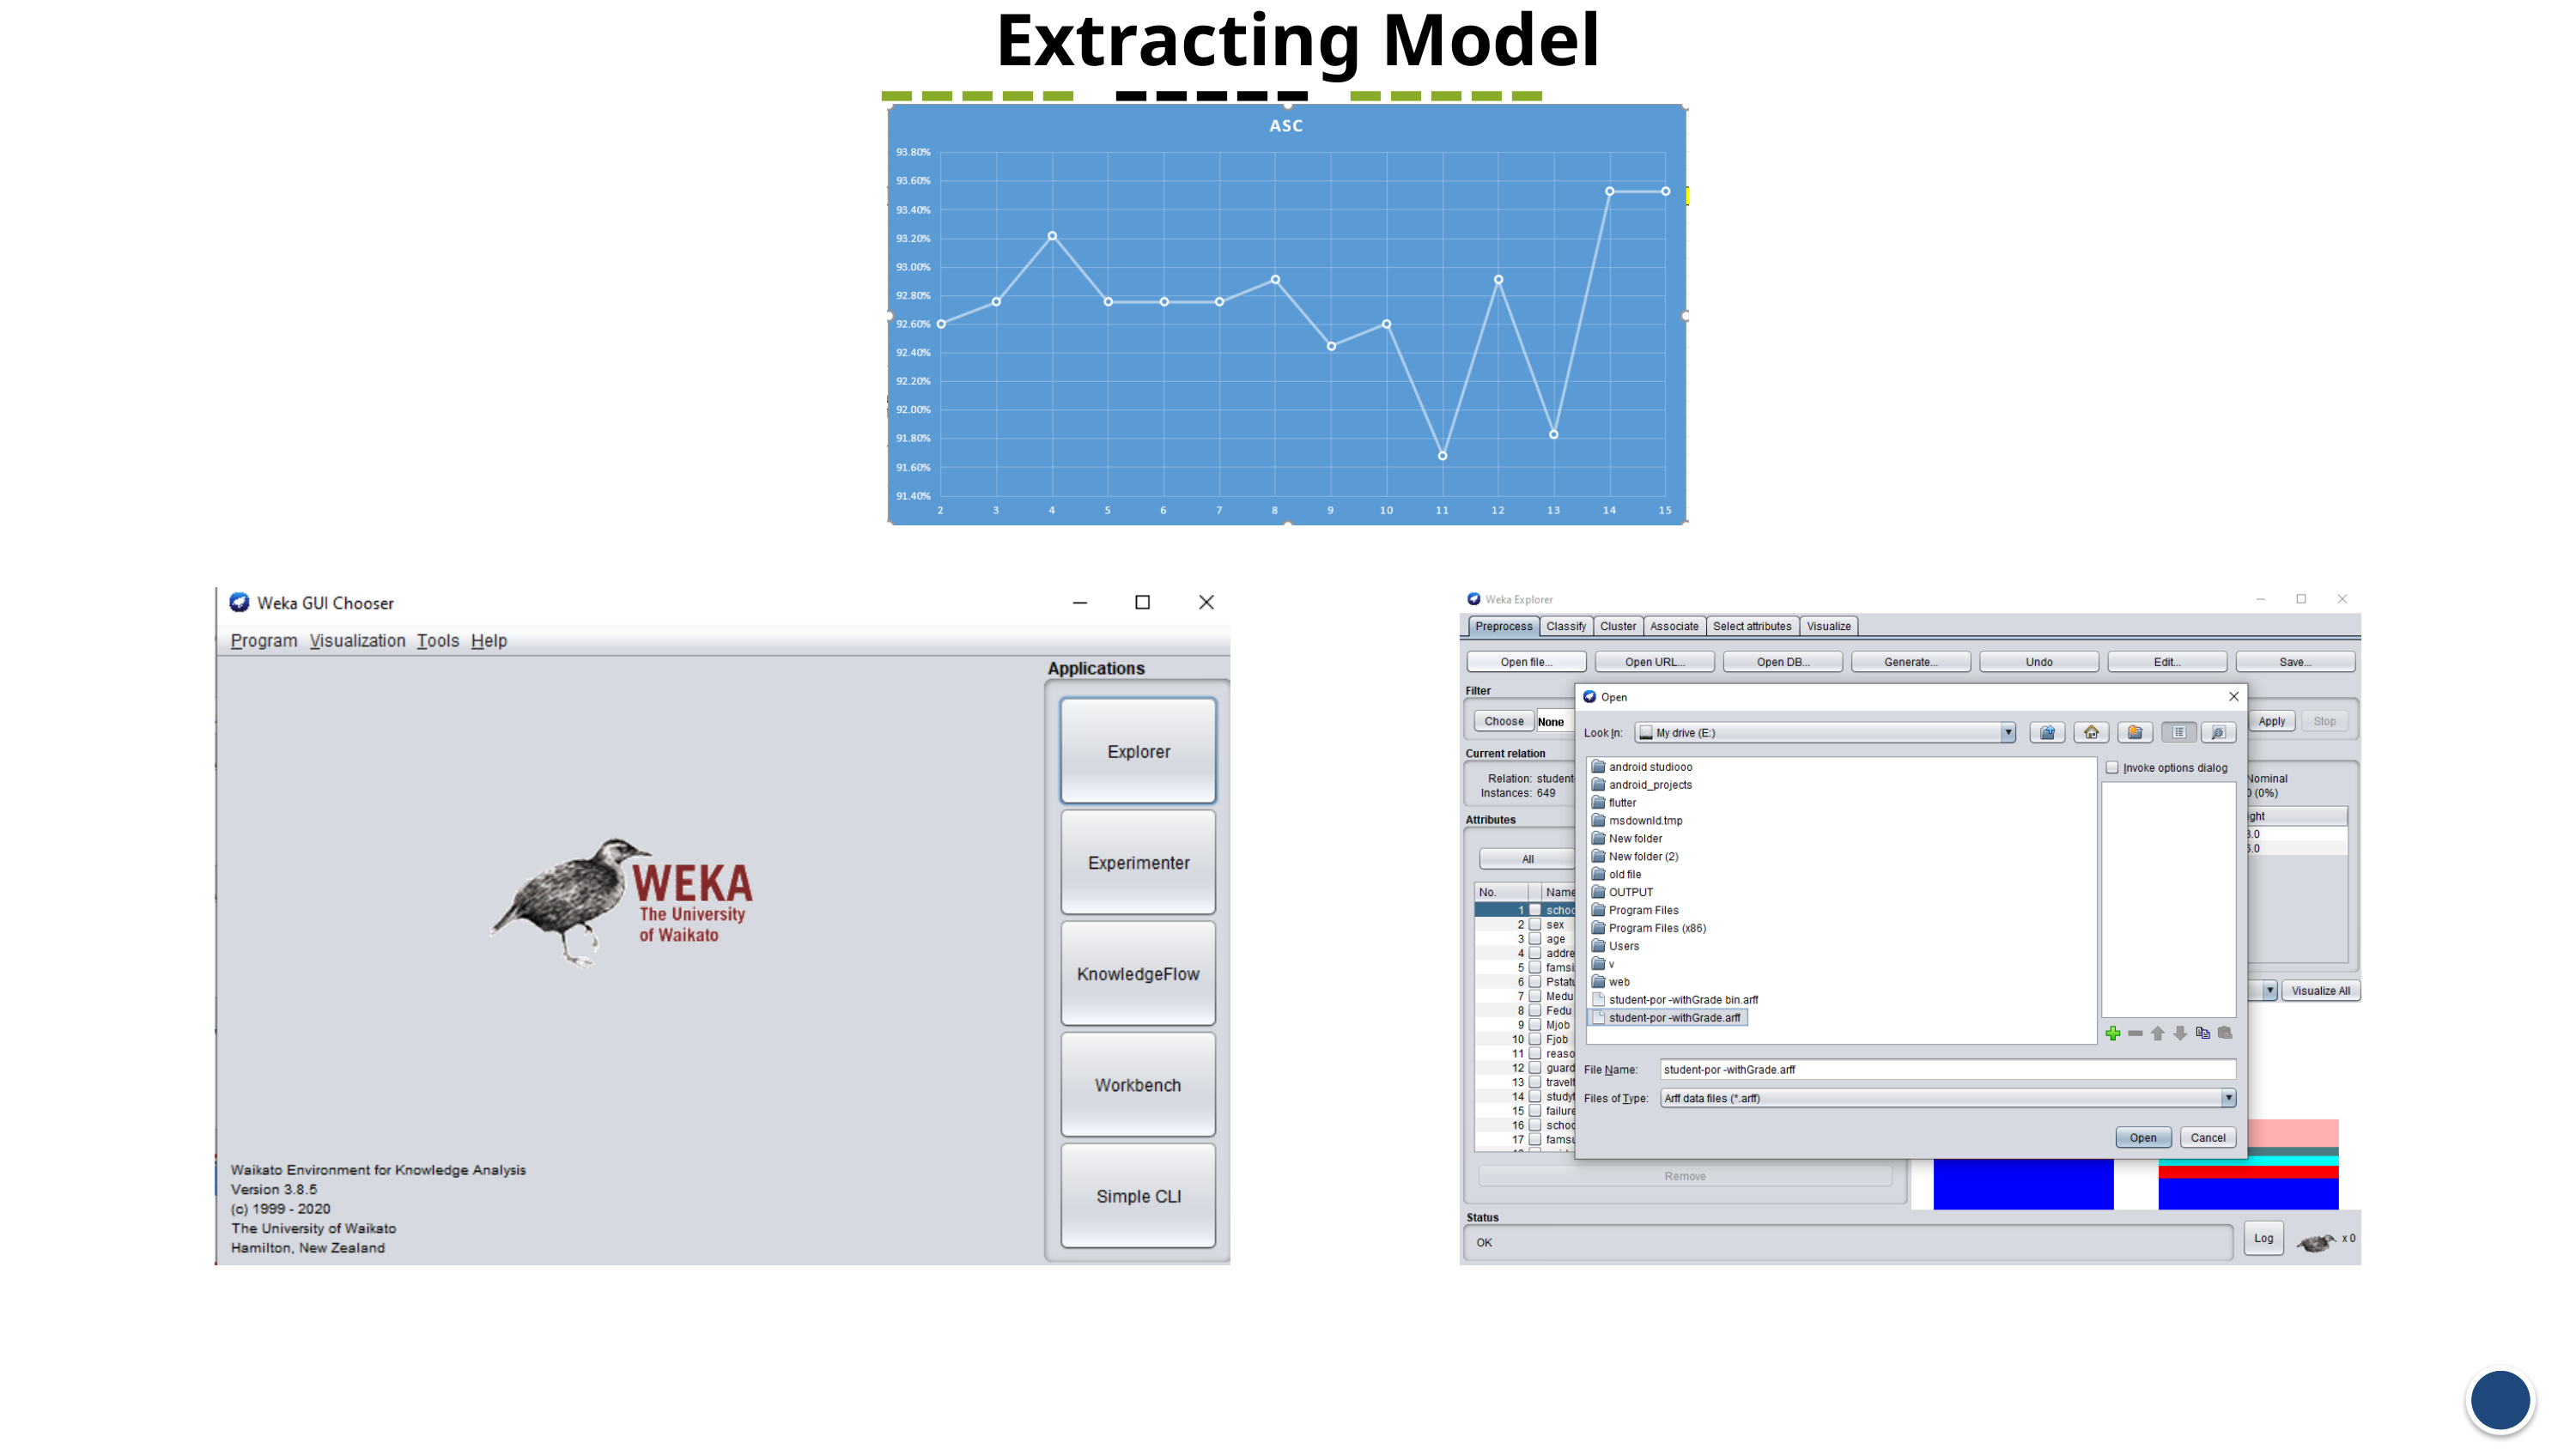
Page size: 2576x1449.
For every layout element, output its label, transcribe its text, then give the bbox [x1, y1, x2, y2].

slide_number [2471, 1374, 2526, 1427]
picture [1460, 587, 2361, 1266]
text_box Extracting Model [783, 0, 1814, 87]
picture [886, 104, 1689, 525]
text_box [2478, 1427, 2524, 1435]
text_box ----- ----- ----- [877, 4, 2218, 155]
text_box [2477, 1365, 2524, 1374]
text_box [2526, 1376, 2537, 1424]
text_box [2465, 1381, 2471, 1419]
picture [215, 587, 1230, 1266]
